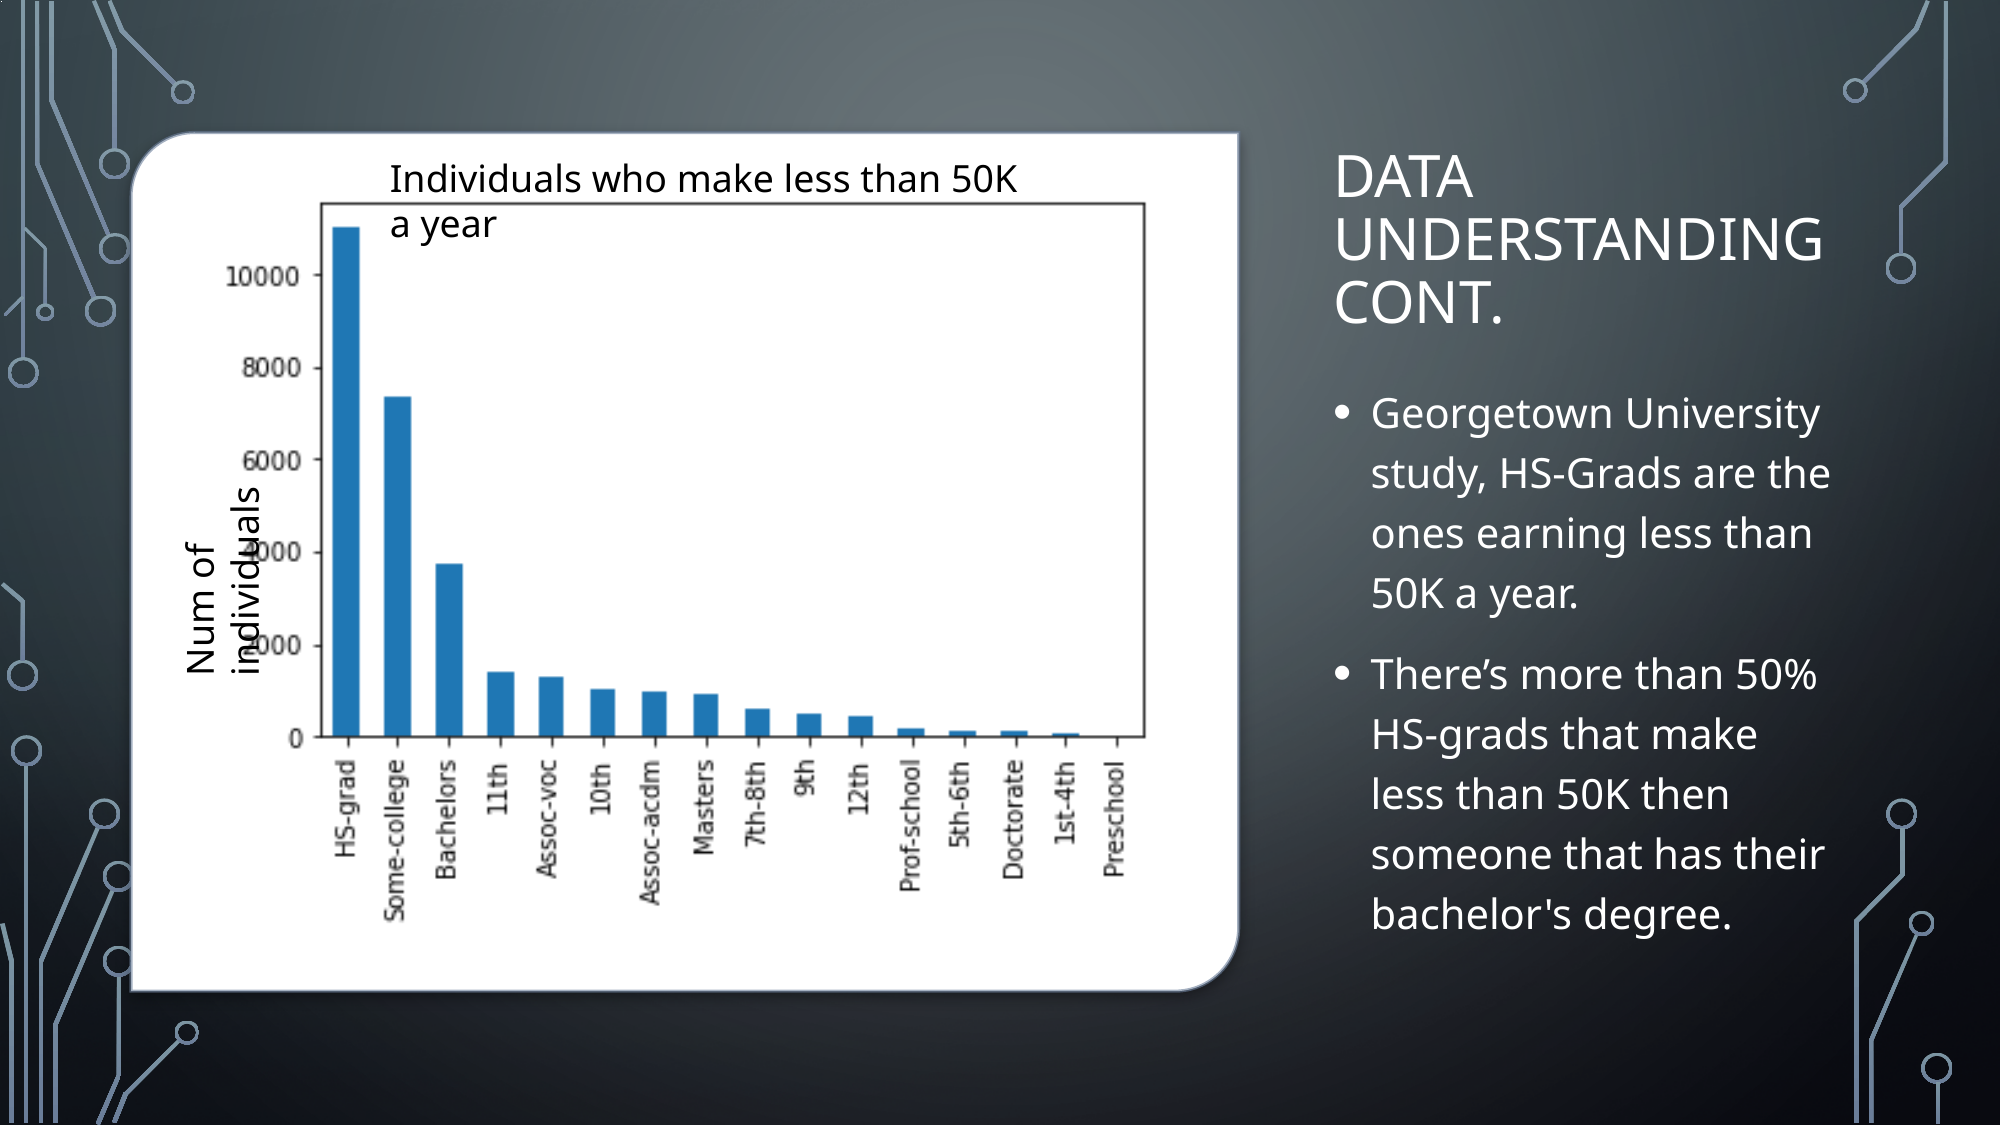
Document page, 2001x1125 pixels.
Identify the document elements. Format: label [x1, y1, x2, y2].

text_box [168, 147, 1162, 938]
picture [0, 0, 2000, 1125]
